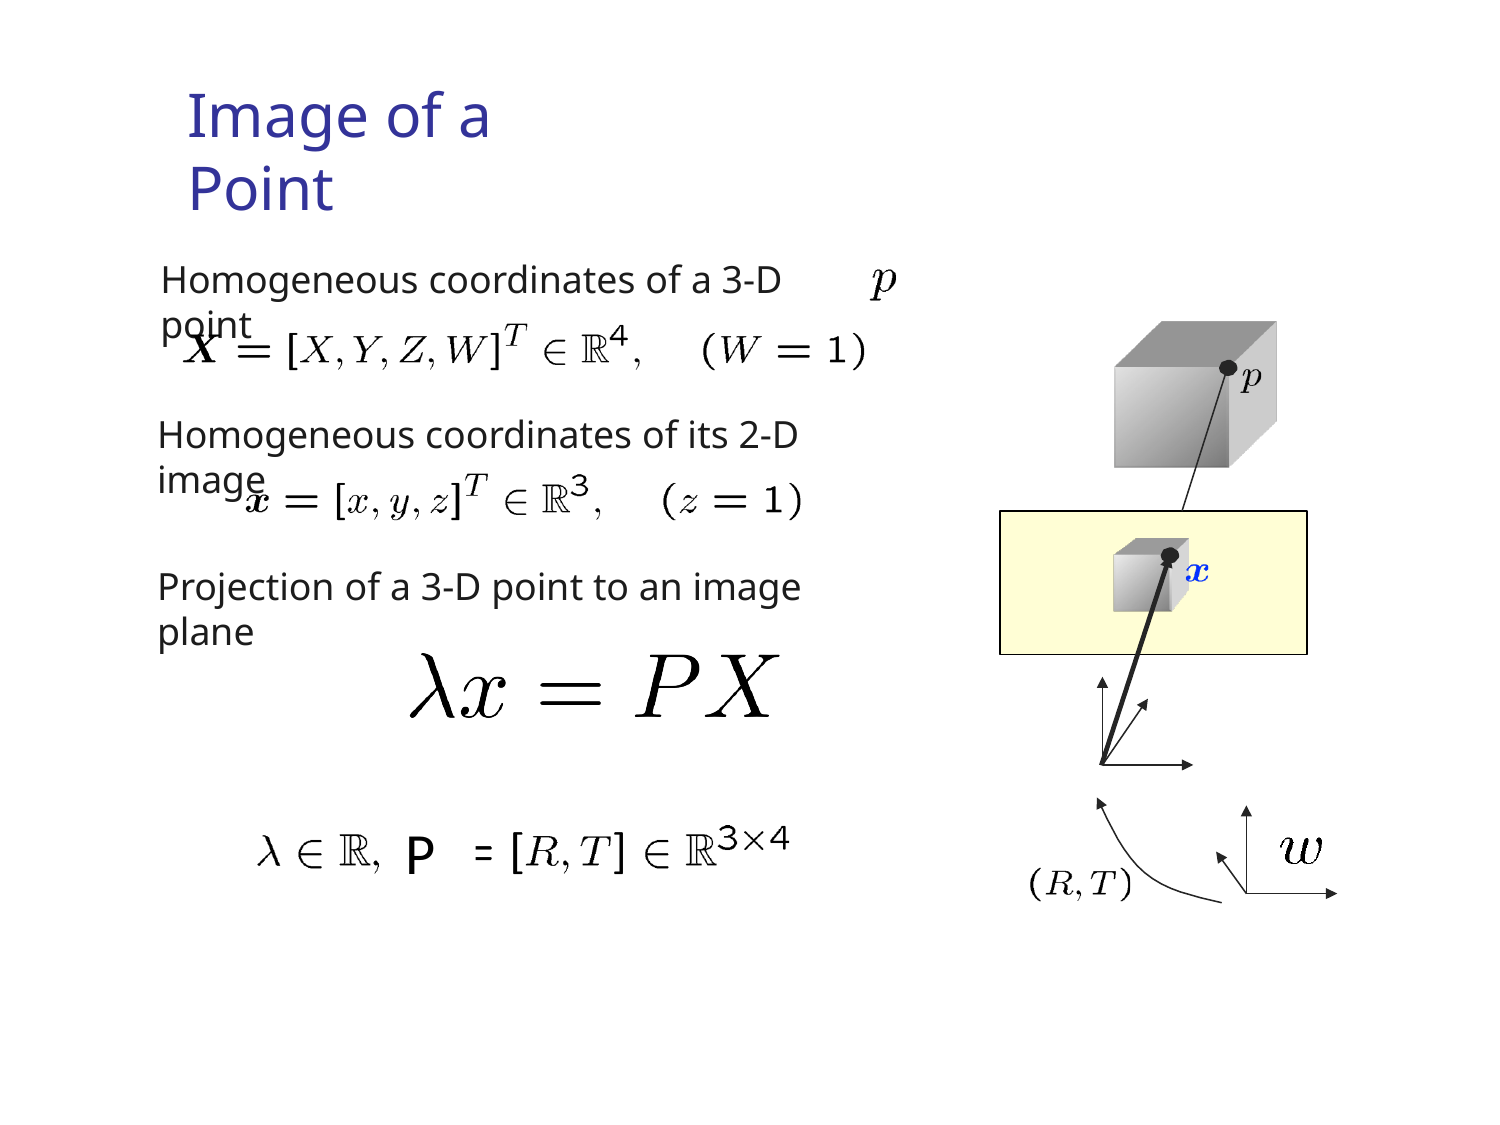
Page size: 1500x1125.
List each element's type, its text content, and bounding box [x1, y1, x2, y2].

text_box [1161, 548, 1179, 563]
text_box Homogeneous coordinates of a 3-D point [158, 255, 850, 346]
text_box Projection of a 3-D point to an image plane [155, 562, 883, 653]
text_box [256, 825, 390, 875]
text_box [1240, 805, 1253, 817]
text_box [1185, 563, 1209, 582]
text_box [476, 825, 790, 875]
text_box [182, 322, 865, 371]
picture [409, 653, 780, 718]
text_box [1101, 806, 1222, 903]
text_box [1325, 888, 1338, 900]
text_box [1279, 835, 1324, 864]
text_box [1000, 511, 1307, 655]
text_box [1096, 797, 1107, 810]
text_box [1181, 759, 1194, 771]
text_box [1096, 676, 1109, 688]
text_box [245, 472, 801, 521]
text_box Homogeneous coordinates of its 2-D image [155, 410, 882, 501]
text_box P [390, 809, 476, 894]
text_box [1160, 561, 1173, 569]
text_box [1216, 851, 1228, 864]
text_box [1105, 530, 1197, 619]
text_box [1112, 319, 1278, 469]
text_box [1136, 698, 1148, 711]
text_box [1238, 368, 1262, 394]
text_box Image of a Point [185, 77, 634, 222]
text_box [867, 268, 897, 302]
text_box [1219, 360, 1237, 376]
text_box [1029, 867, 1131, 903]
